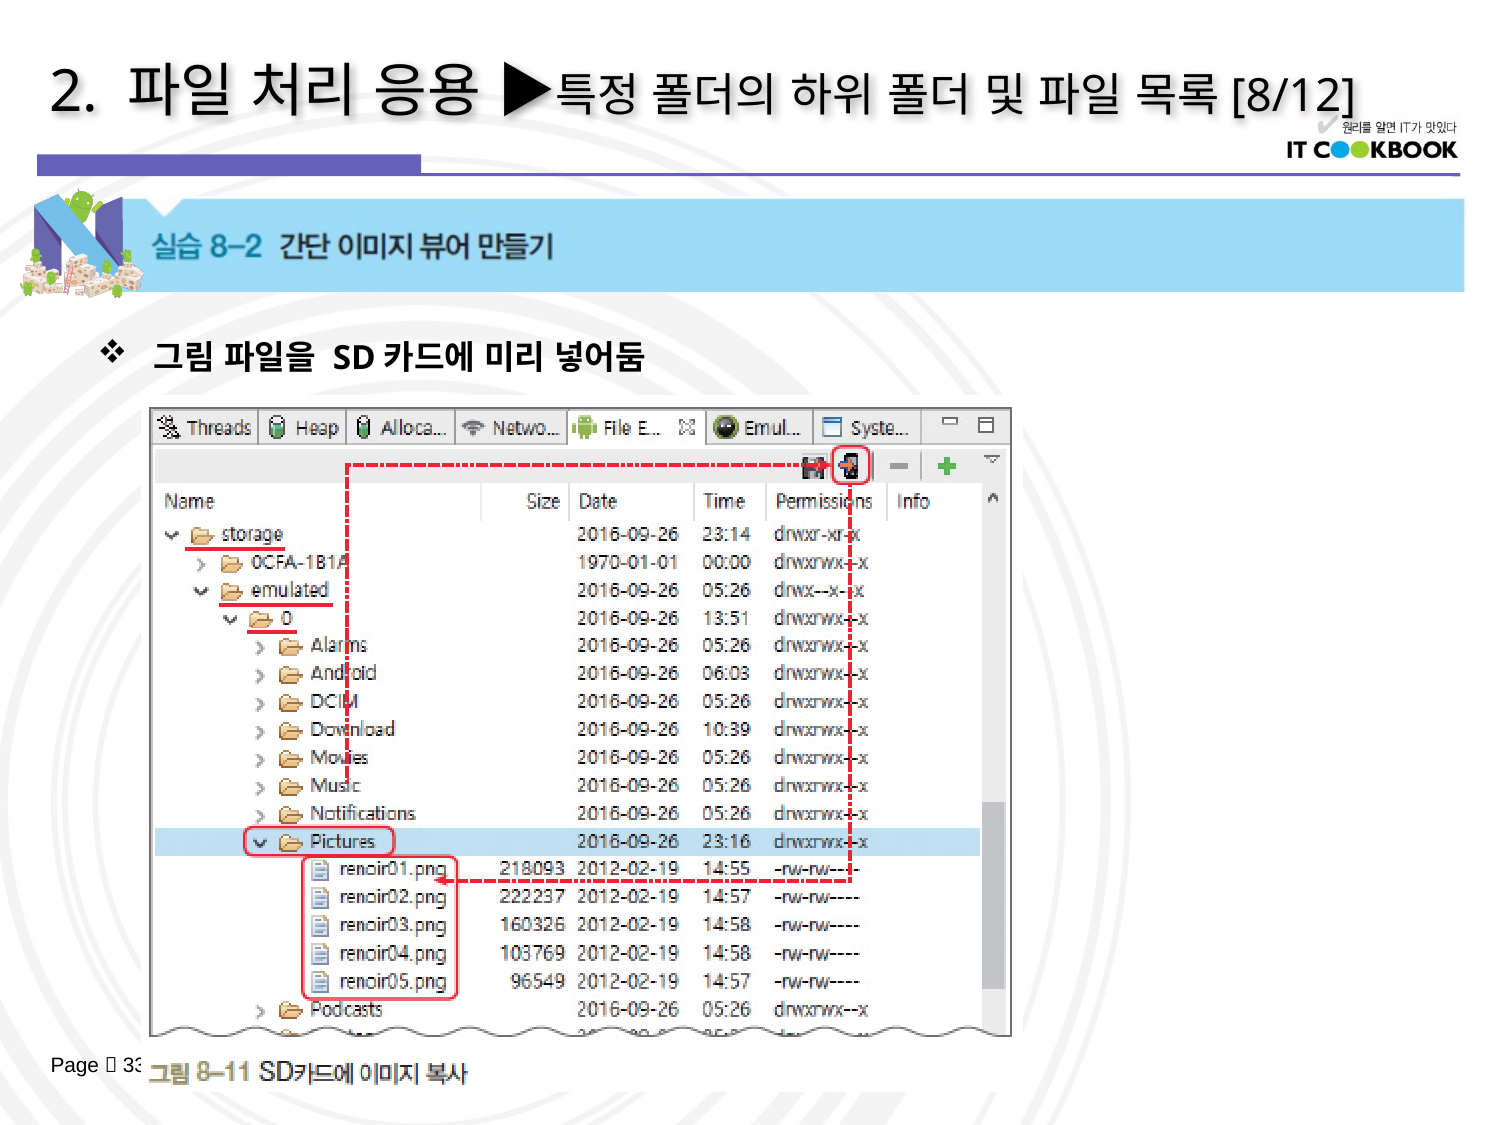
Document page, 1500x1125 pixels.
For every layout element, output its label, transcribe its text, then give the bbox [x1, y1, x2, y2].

title 2. 파일 처리 응용 ▶특정 폴더의 하위 폴더 및 파일 목록[8/12] [48, 53, 1448, 161]
picture [0, 35, 1500, 1125]
list 그림 파일을 SD카드에 미리 넣어둠 [54, 335, 1500, 1051]
